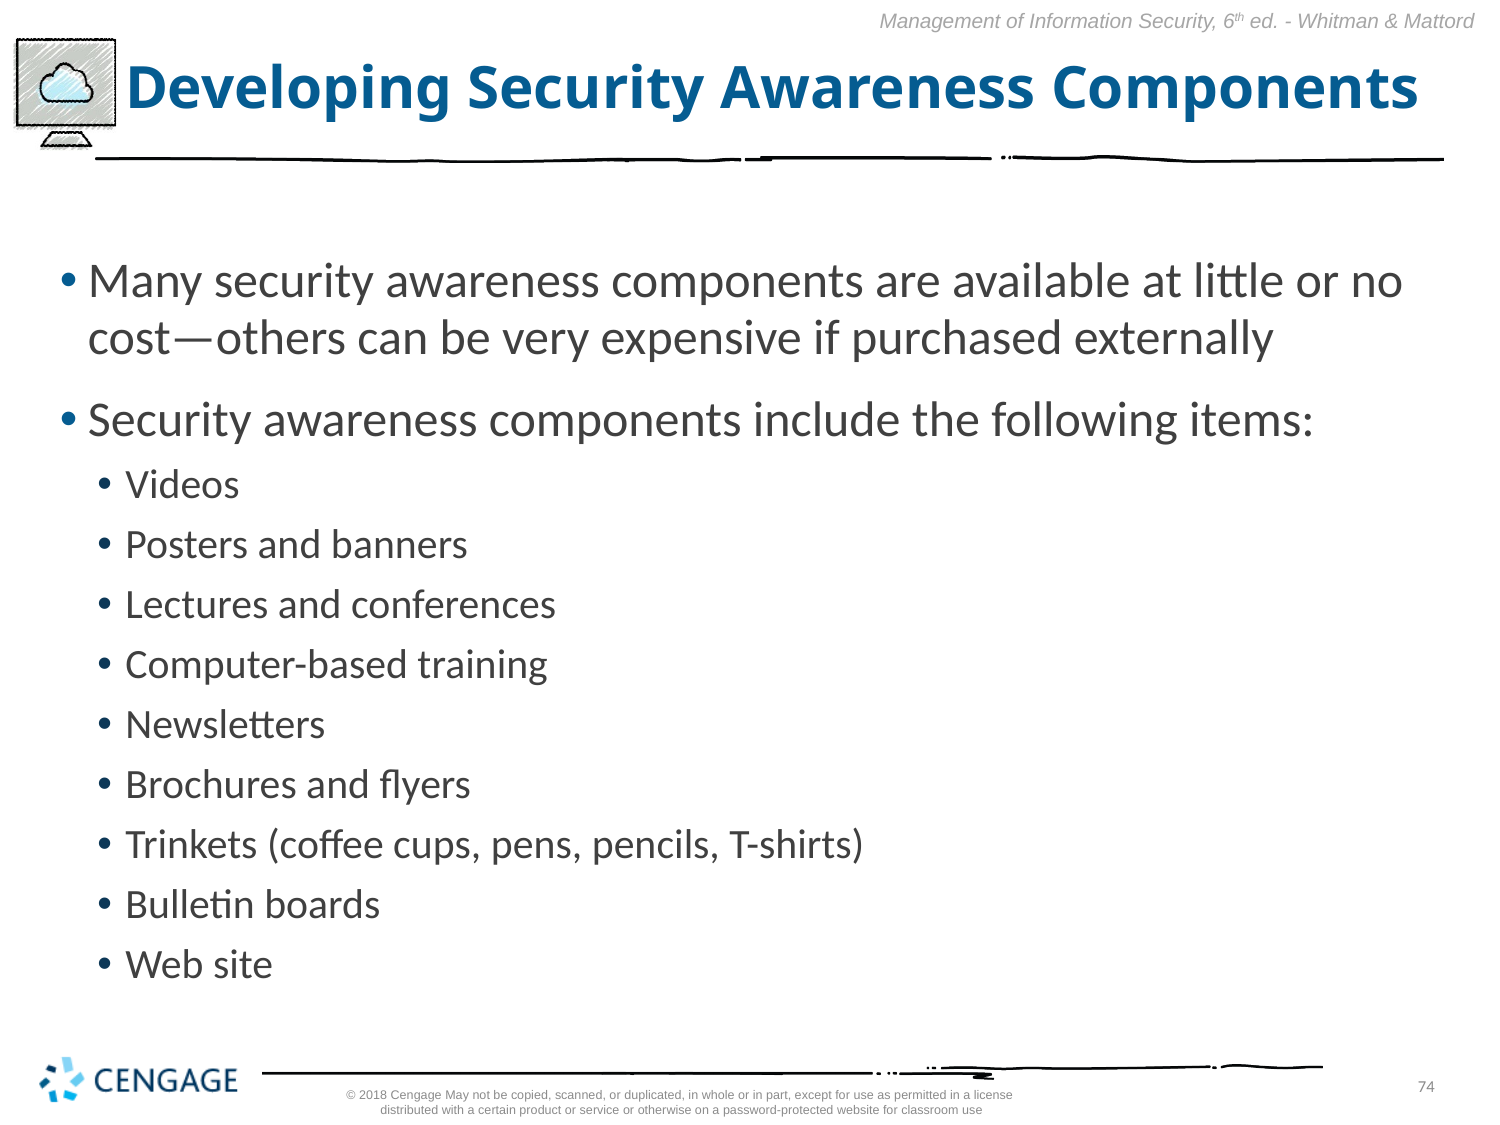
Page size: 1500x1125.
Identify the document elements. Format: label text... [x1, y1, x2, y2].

title Developing Security Awareness Components [125, 60, 1442, 121]
picture [19, 1043, 250, 1115]
picture [13, 36, 117, 151]
list Many security awareness components are available at little or no cost—others can be very expensive if purchased externally Security awareness components include the following items: Videos Posters and banners Lectures and conferences Computer-based training Newsletters Brochures and flyers Trinkets (coffee cups, pens, pencils, T-shirts) Bulletin boards Web site [59, 252, 1441, 996]
picture [95, 155, 1444, 163]
picture [262, 1064, 1323, 1080]
